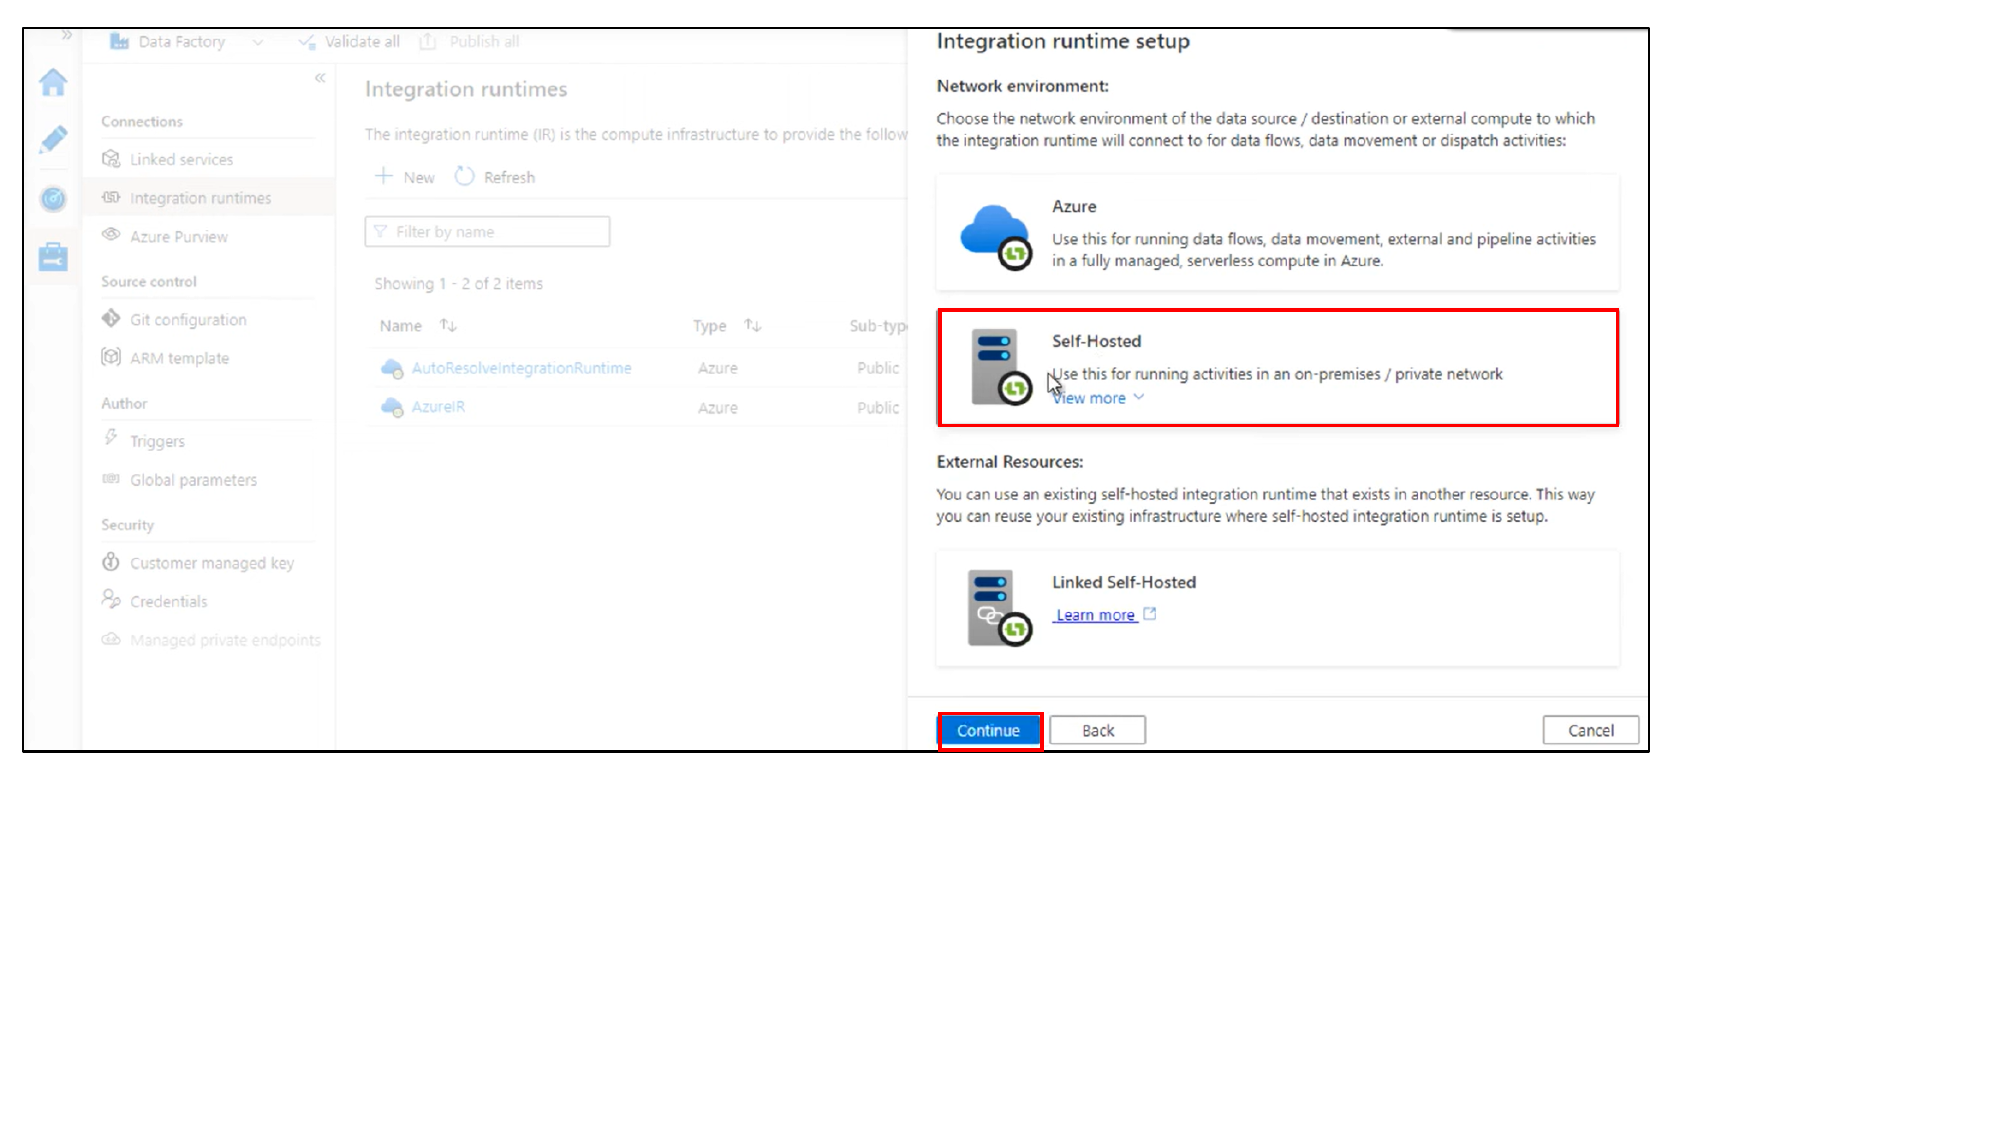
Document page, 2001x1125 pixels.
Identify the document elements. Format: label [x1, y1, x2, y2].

picture [24, 29, 1648, 750]
